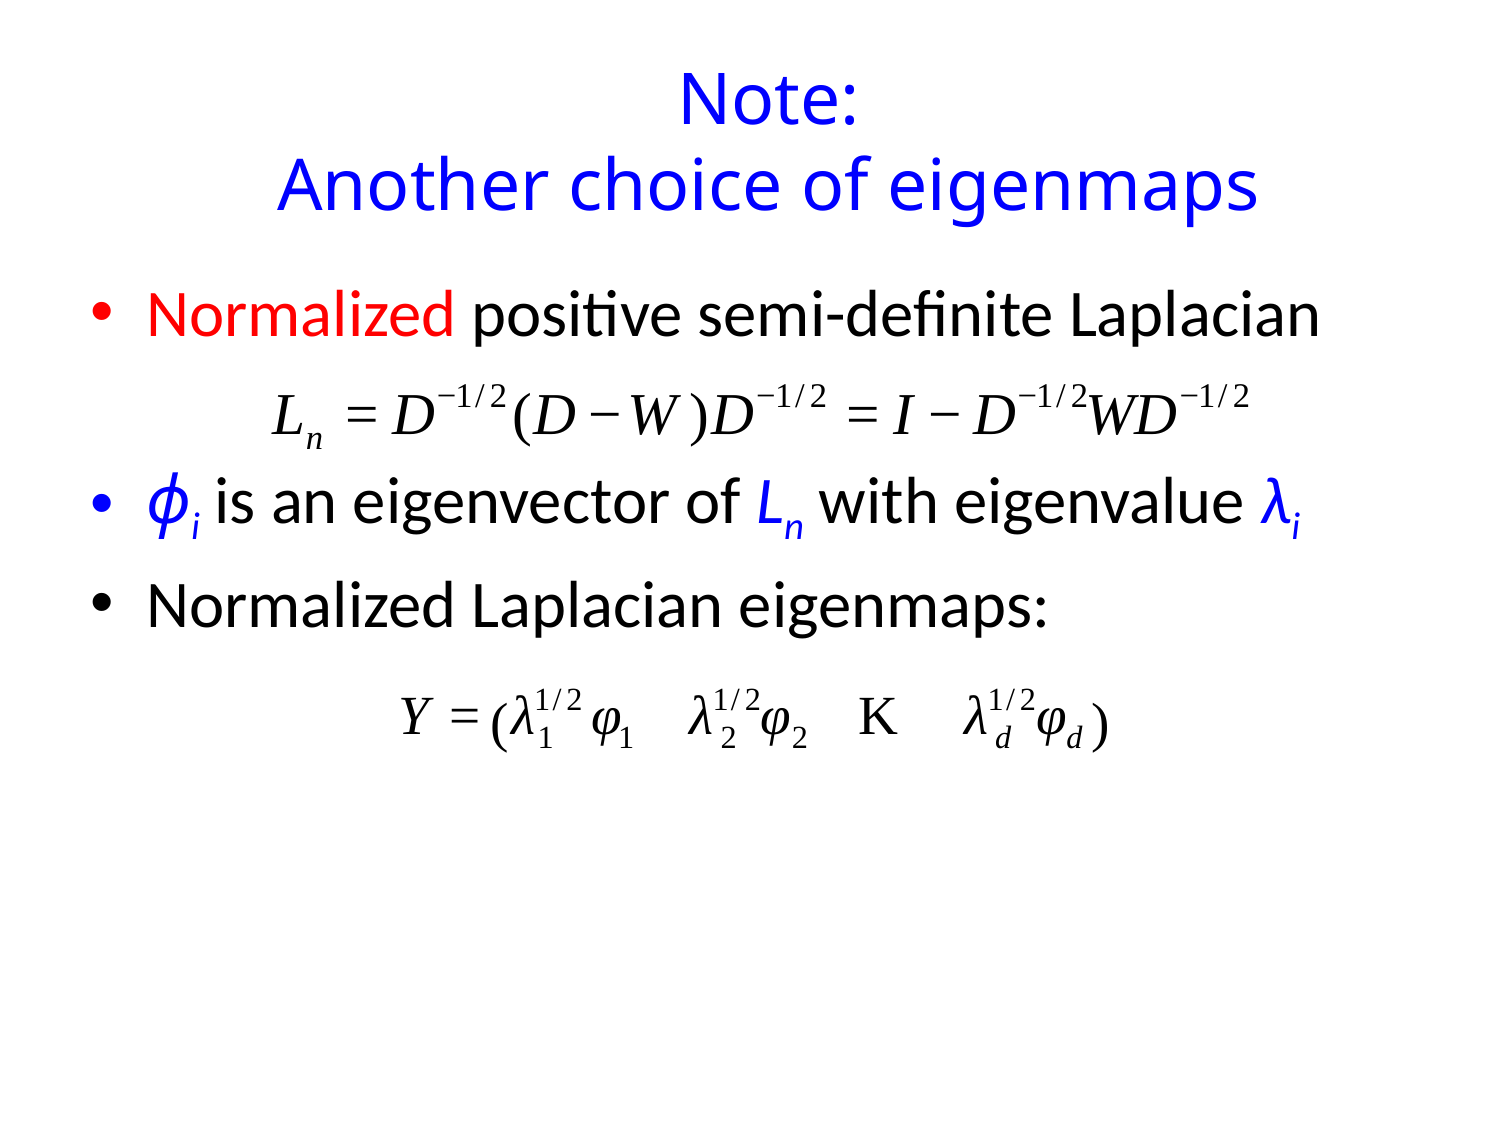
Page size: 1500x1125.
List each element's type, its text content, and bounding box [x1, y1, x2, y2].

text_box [262, 374, 1258, 455]
list Normalized positive semi-definite Laplacian ϕi is an eigenvector of Ln with eigenvalue λi Normalized Laplacian eigenmaps: [75, 262, 1463, 1005]
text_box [393, 674, 1118, 763]
title Note: Another choice of eigenmaps [37, 45, 1500, 233]
